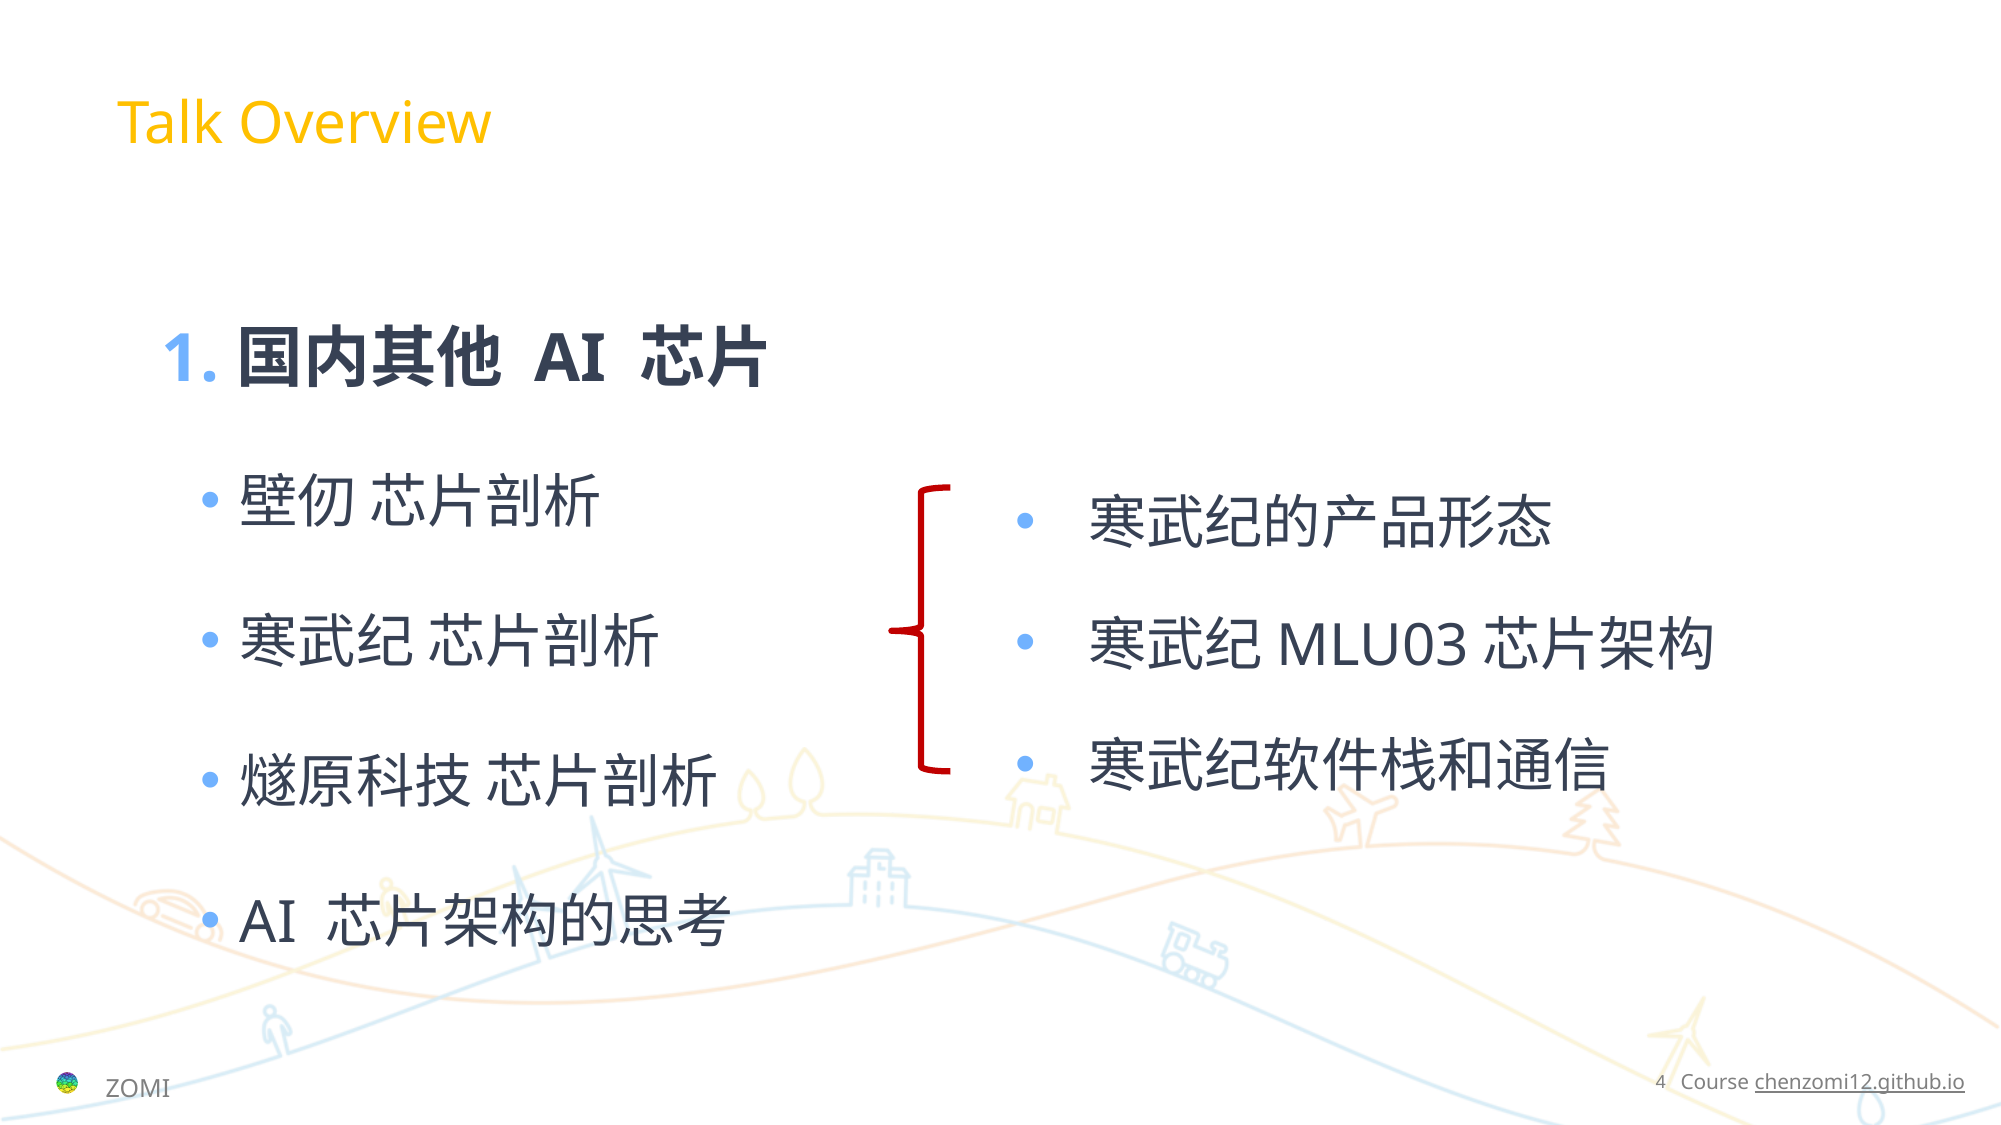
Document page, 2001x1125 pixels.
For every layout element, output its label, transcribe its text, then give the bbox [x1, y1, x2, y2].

list 寒武纪的产品形态 寒武纪MLU03芯片架构 寒武纪软件栈和通信 [1000, 214, 1900, 1034]
text_box 国内其他 AI 芯片 壁仞 芯片剖析 寒武纪 芯片剖析 燧原科技 芯片剖析 AI 芯片架构的思考 [146, 172, 906, 1017]
text_box [890, 486, 951, 773]
picture [57, 1073, 77, 1093]
title Talk Overview [102, 78, 1900, 175]
